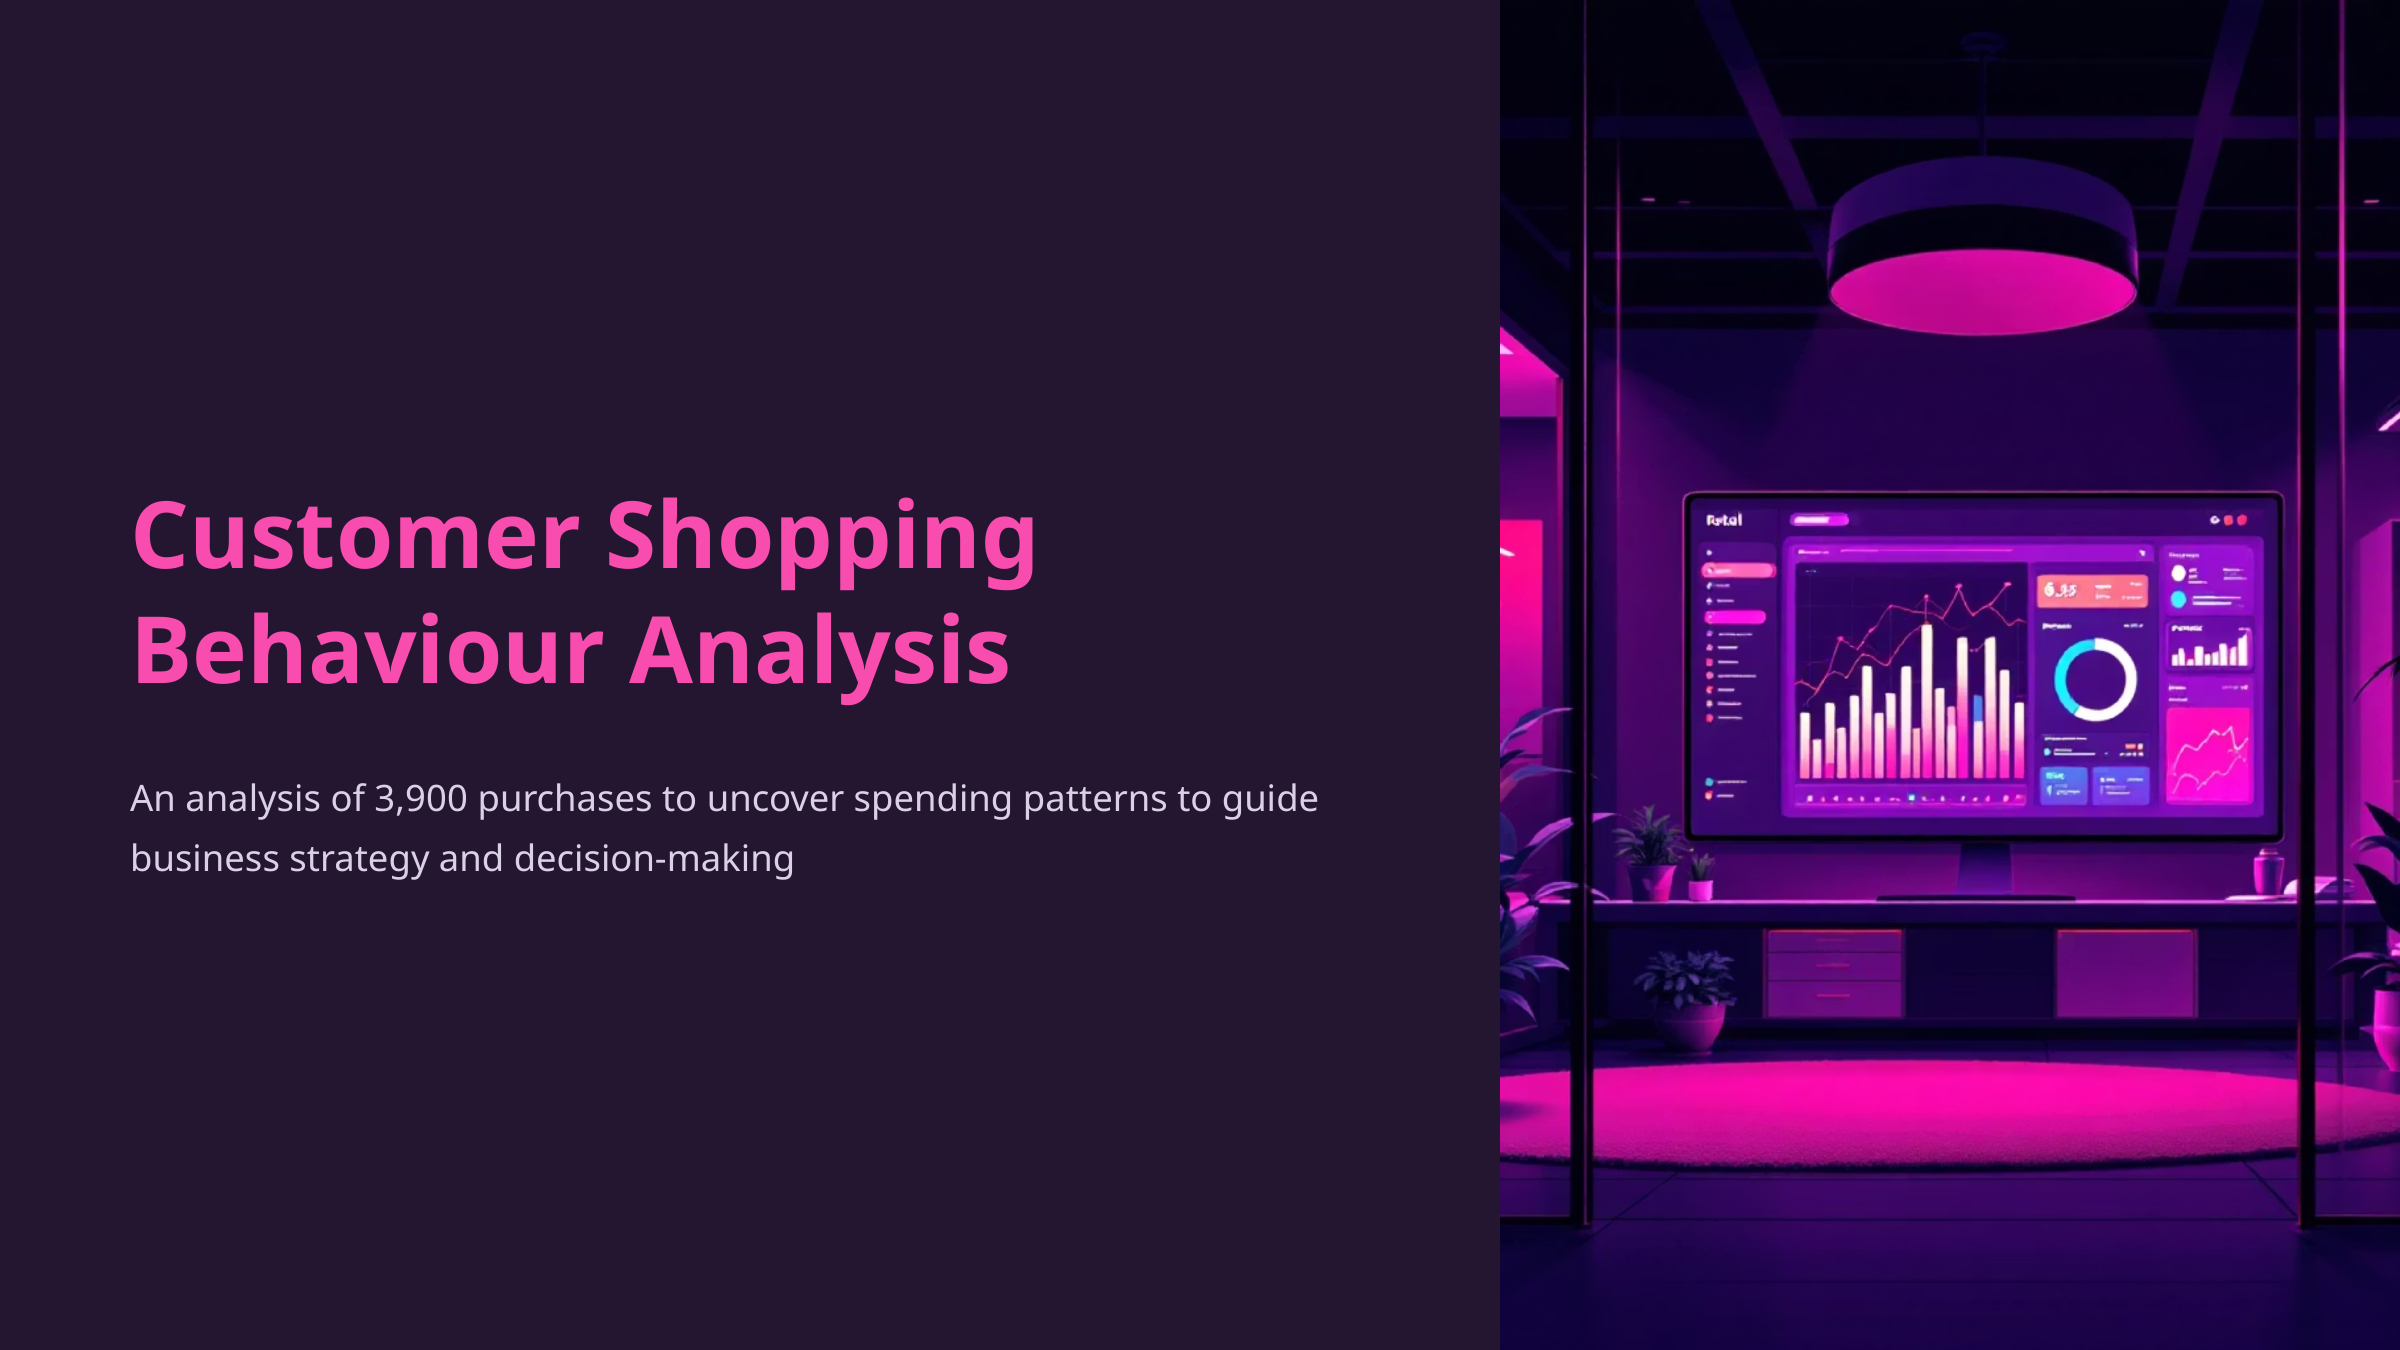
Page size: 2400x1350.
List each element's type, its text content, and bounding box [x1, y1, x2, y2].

text_box Customer Shopping Behaviour Analysis [130, 471, 1370, 704]
picture [1499, 0, 2400, 1350]
text_box An analysis of 3,900 purchases to uncover spending patterns to guide business strategy and decision-making [130, 759, 1370, 879]
